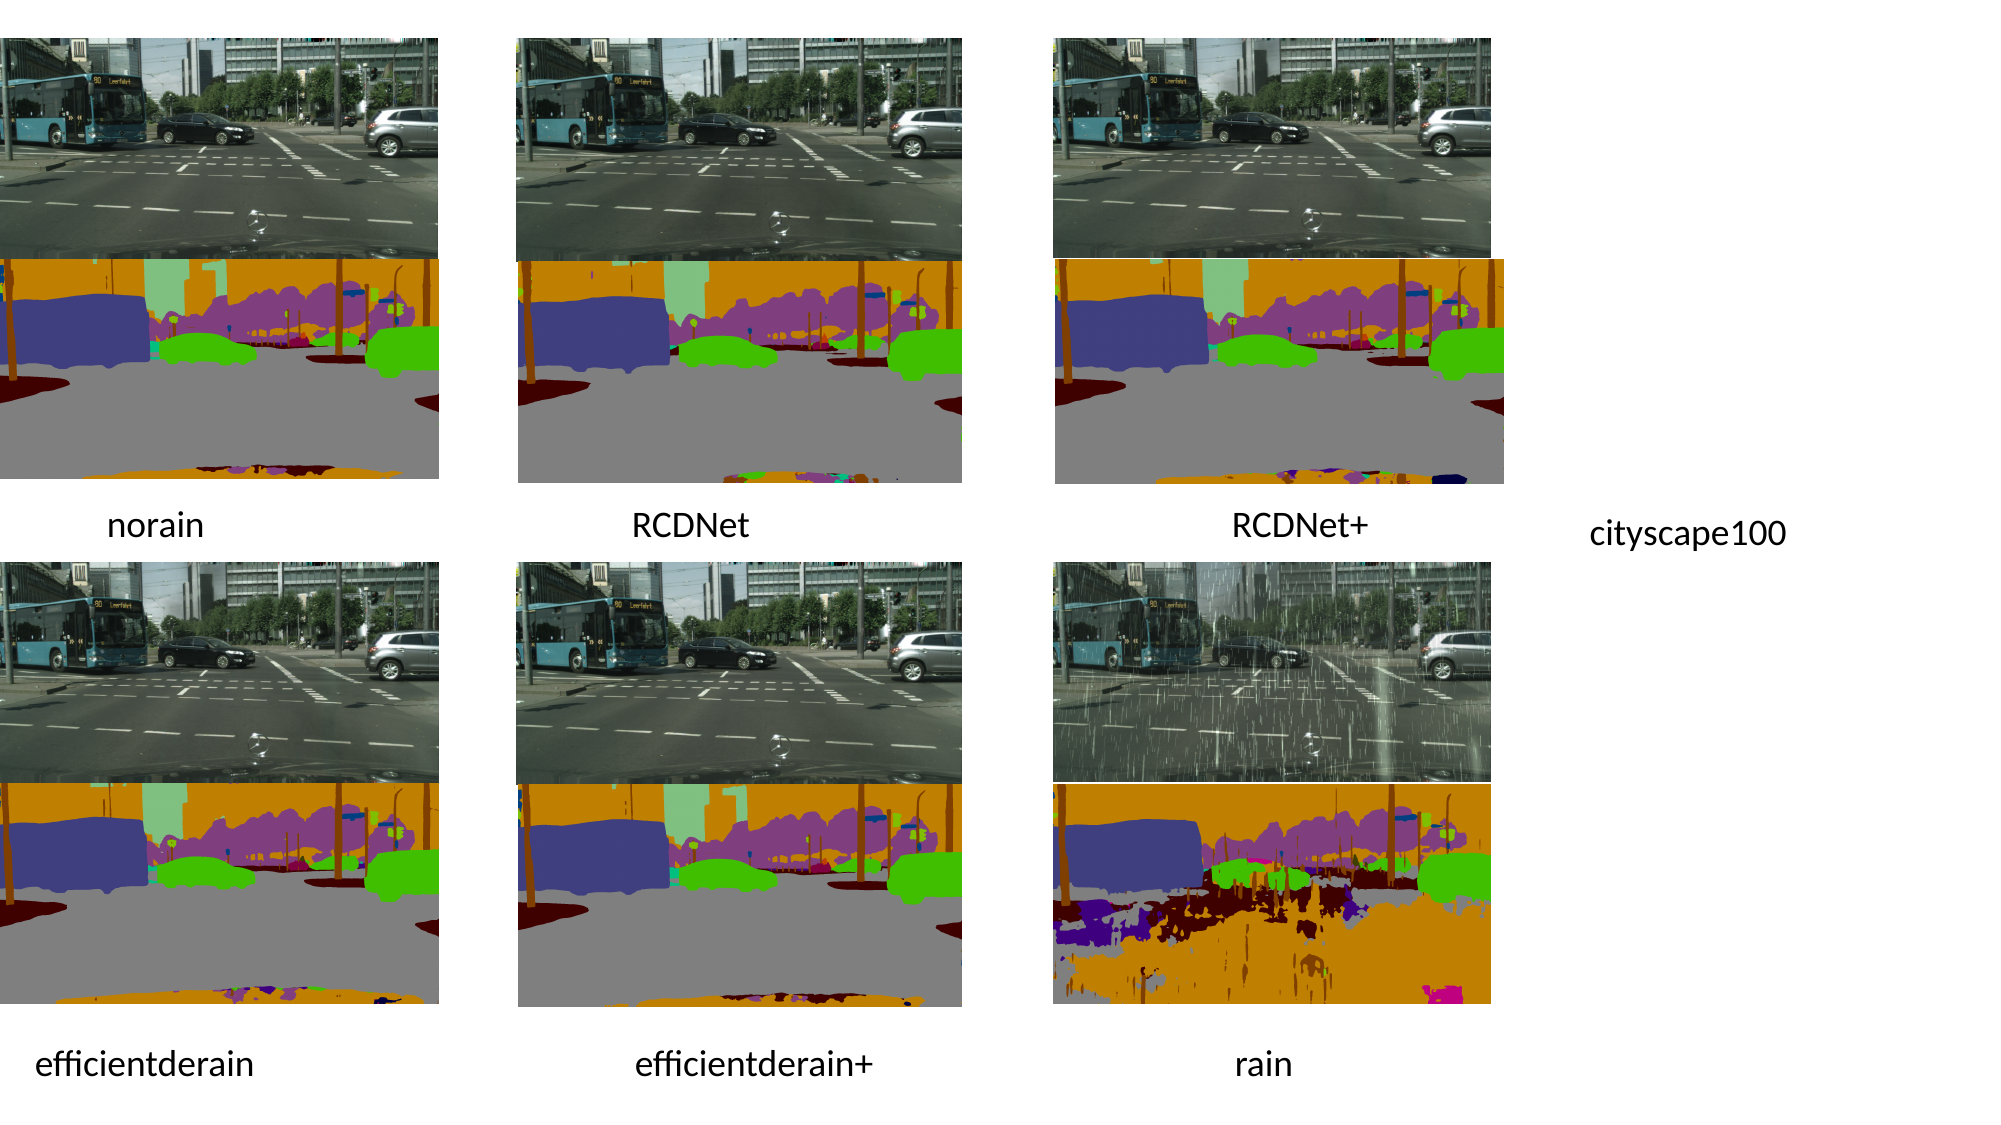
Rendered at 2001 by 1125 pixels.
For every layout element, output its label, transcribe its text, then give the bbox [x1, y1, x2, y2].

picture [0, 38, 439, 479]
picture [1052, 38, 1504, 484]
picture [1052, 784, 1492, 1005]
text_box cityscape100 [1574, 500, 2000, 560]
picture [0, 561, 439, 1004]
picture [515, 561, 962, 1007]
text_box norain RCDNet RCDNet+ [17, 492, 1504, 553]
picture [1052, 561, 1492, 782]
text_box efficientderain efficientderain+ rain [20, 1032, 1491, 1092]
picture [515, 38, 962, 484]
